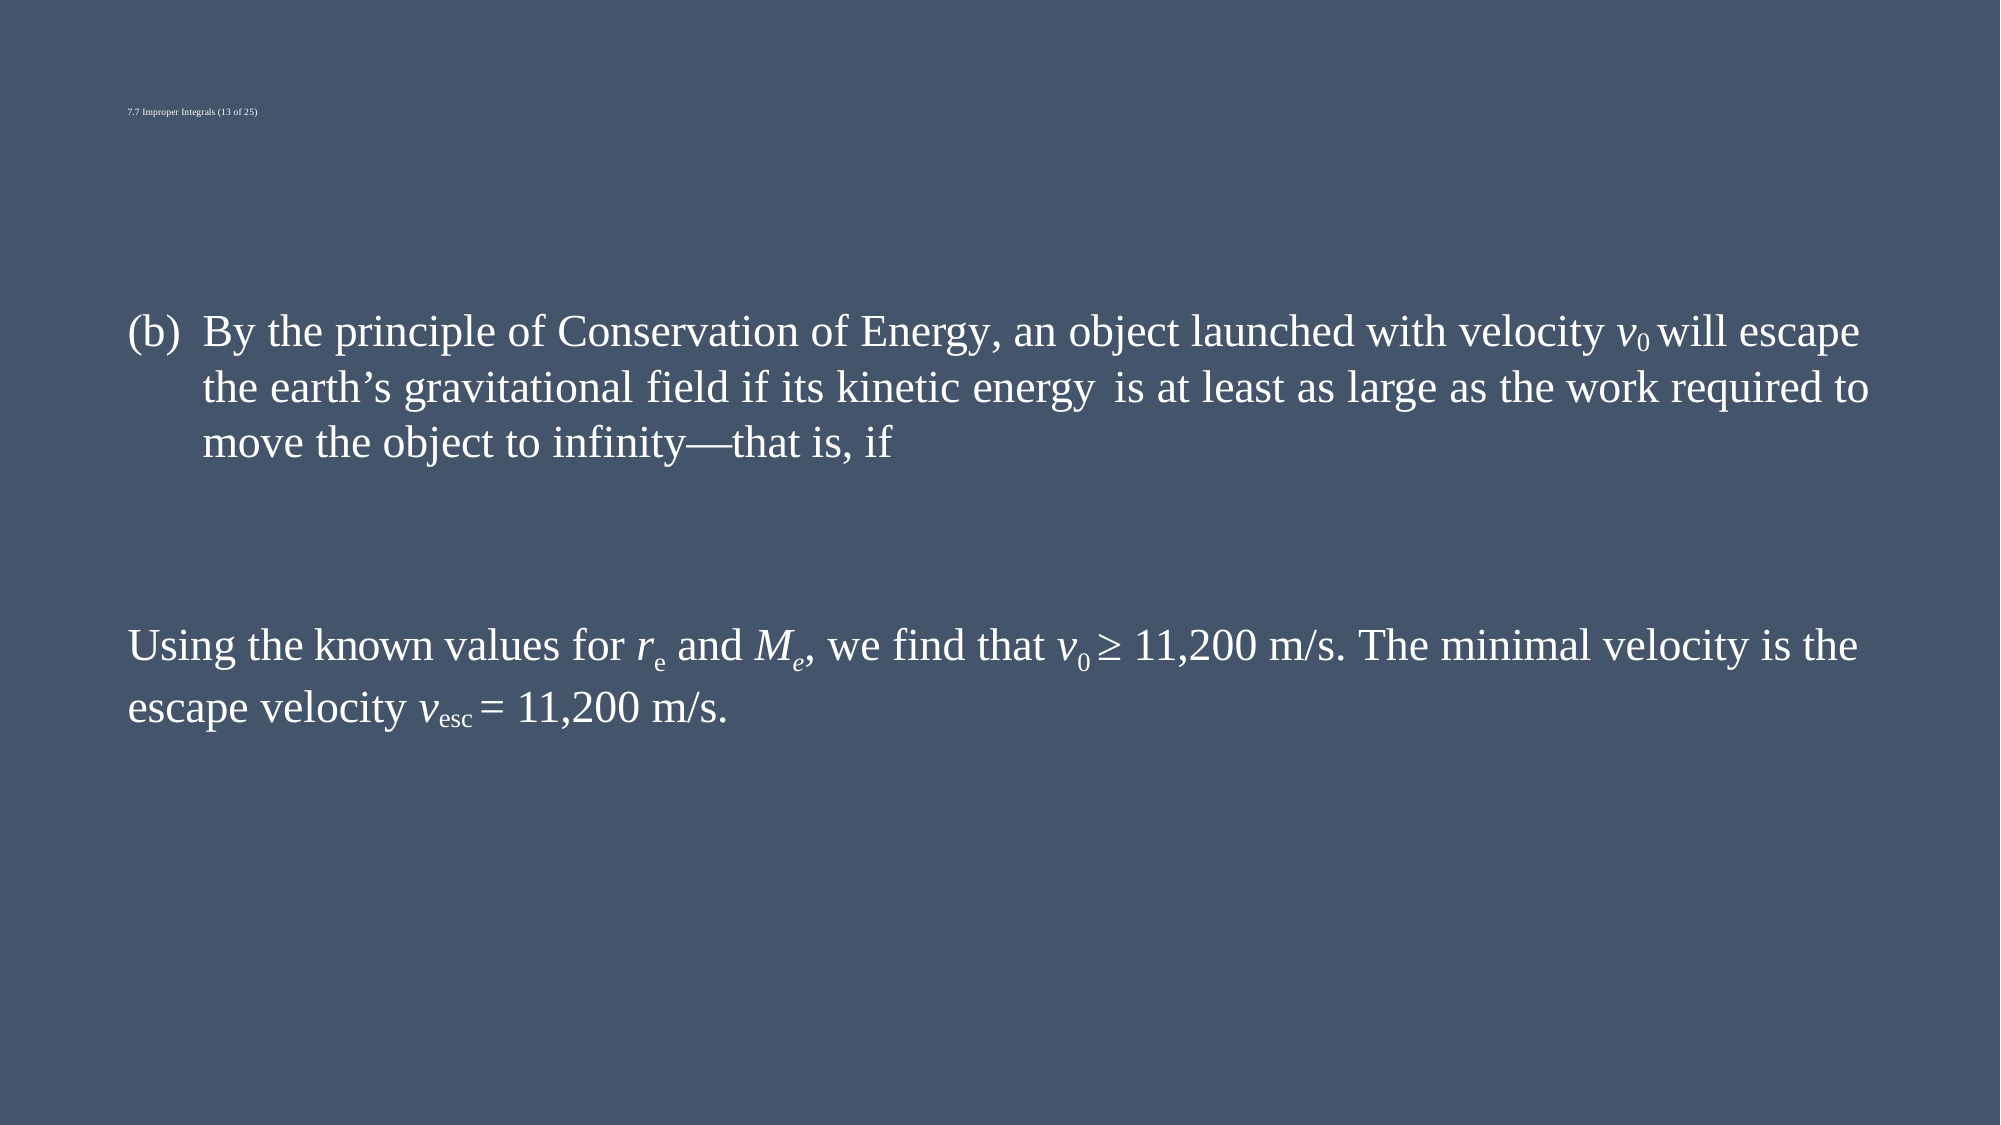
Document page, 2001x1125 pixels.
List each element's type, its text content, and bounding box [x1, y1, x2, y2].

title 7.7 Improper Integrals (13 of 25) [112, 99, 1775, 203]
